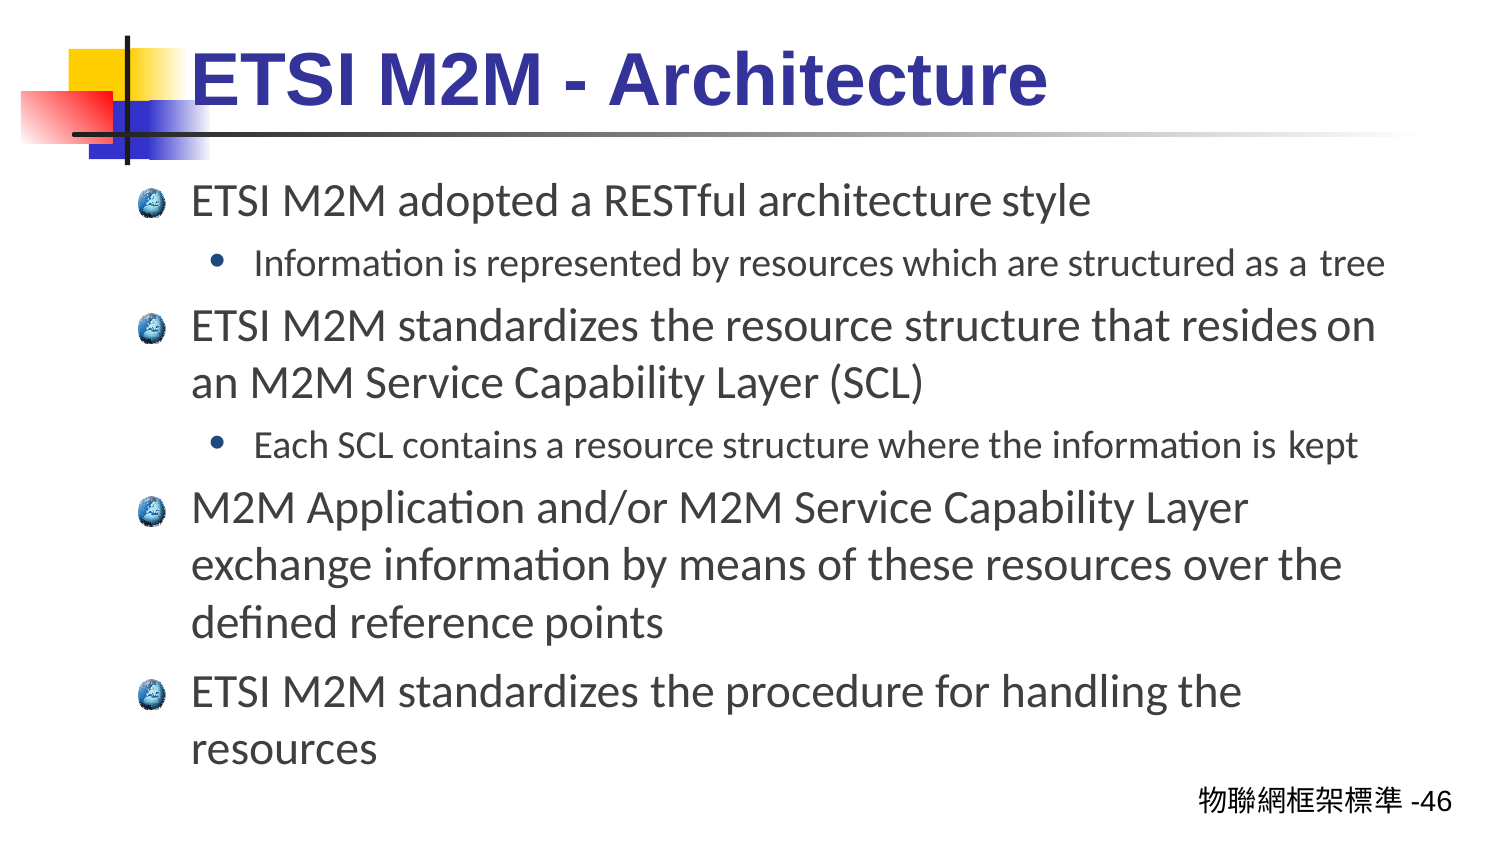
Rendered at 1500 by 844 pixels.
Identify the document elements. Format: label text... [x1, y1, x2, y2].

slide_number 物聯網框架標準-46 [1115, 775, 1468, 825]
picture [135, 157, 1427, 806]
title ETSI M2M - Architecture [188, 0, 1468, 121]
